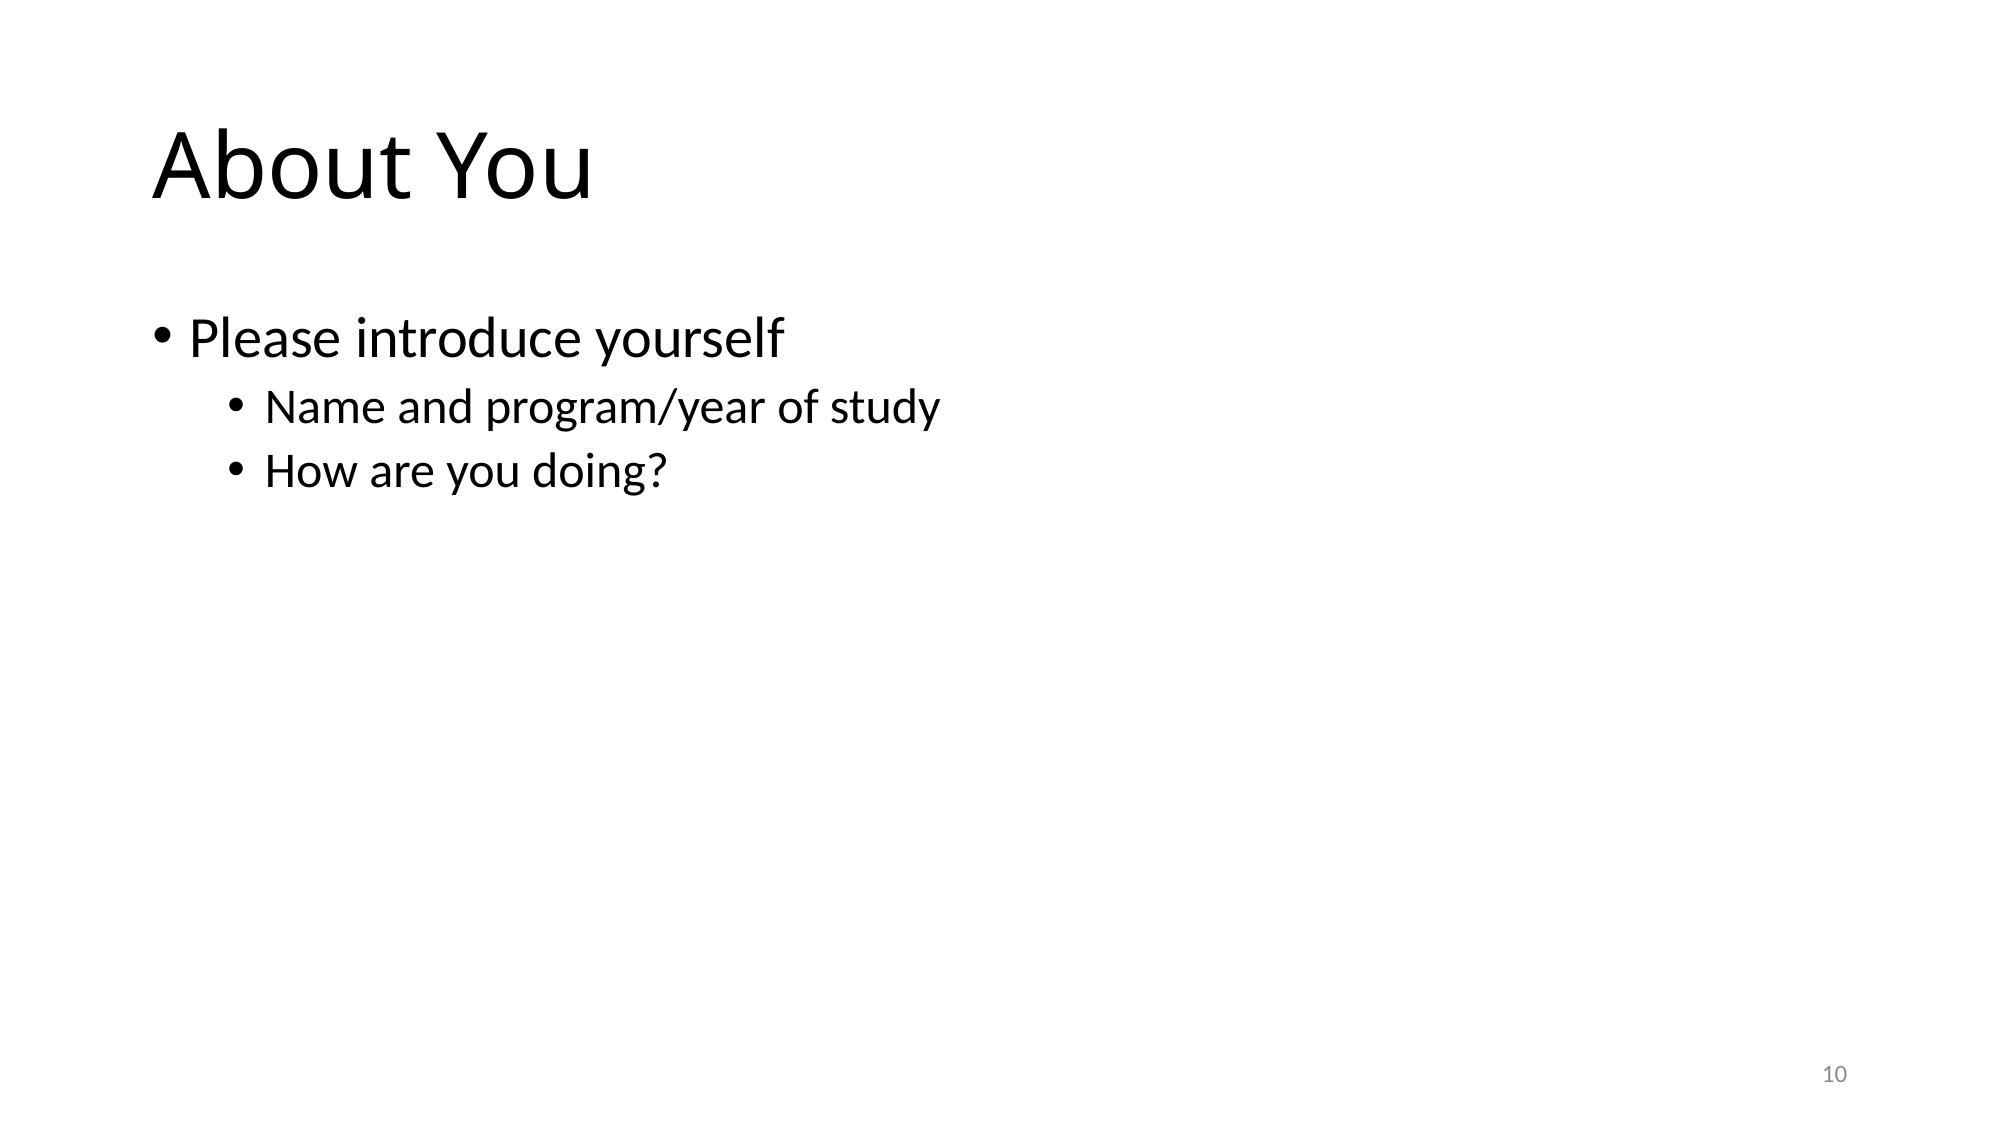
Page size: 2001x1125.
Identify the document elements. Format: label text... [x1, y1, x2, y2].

title About You [137, 59, 1863, 278]
list Please introduce yourself Name and program/year of study How are you doing? [137, 299, 1863, 1014]
slide_number 10 [1412, 1042, 1863, 1103]
